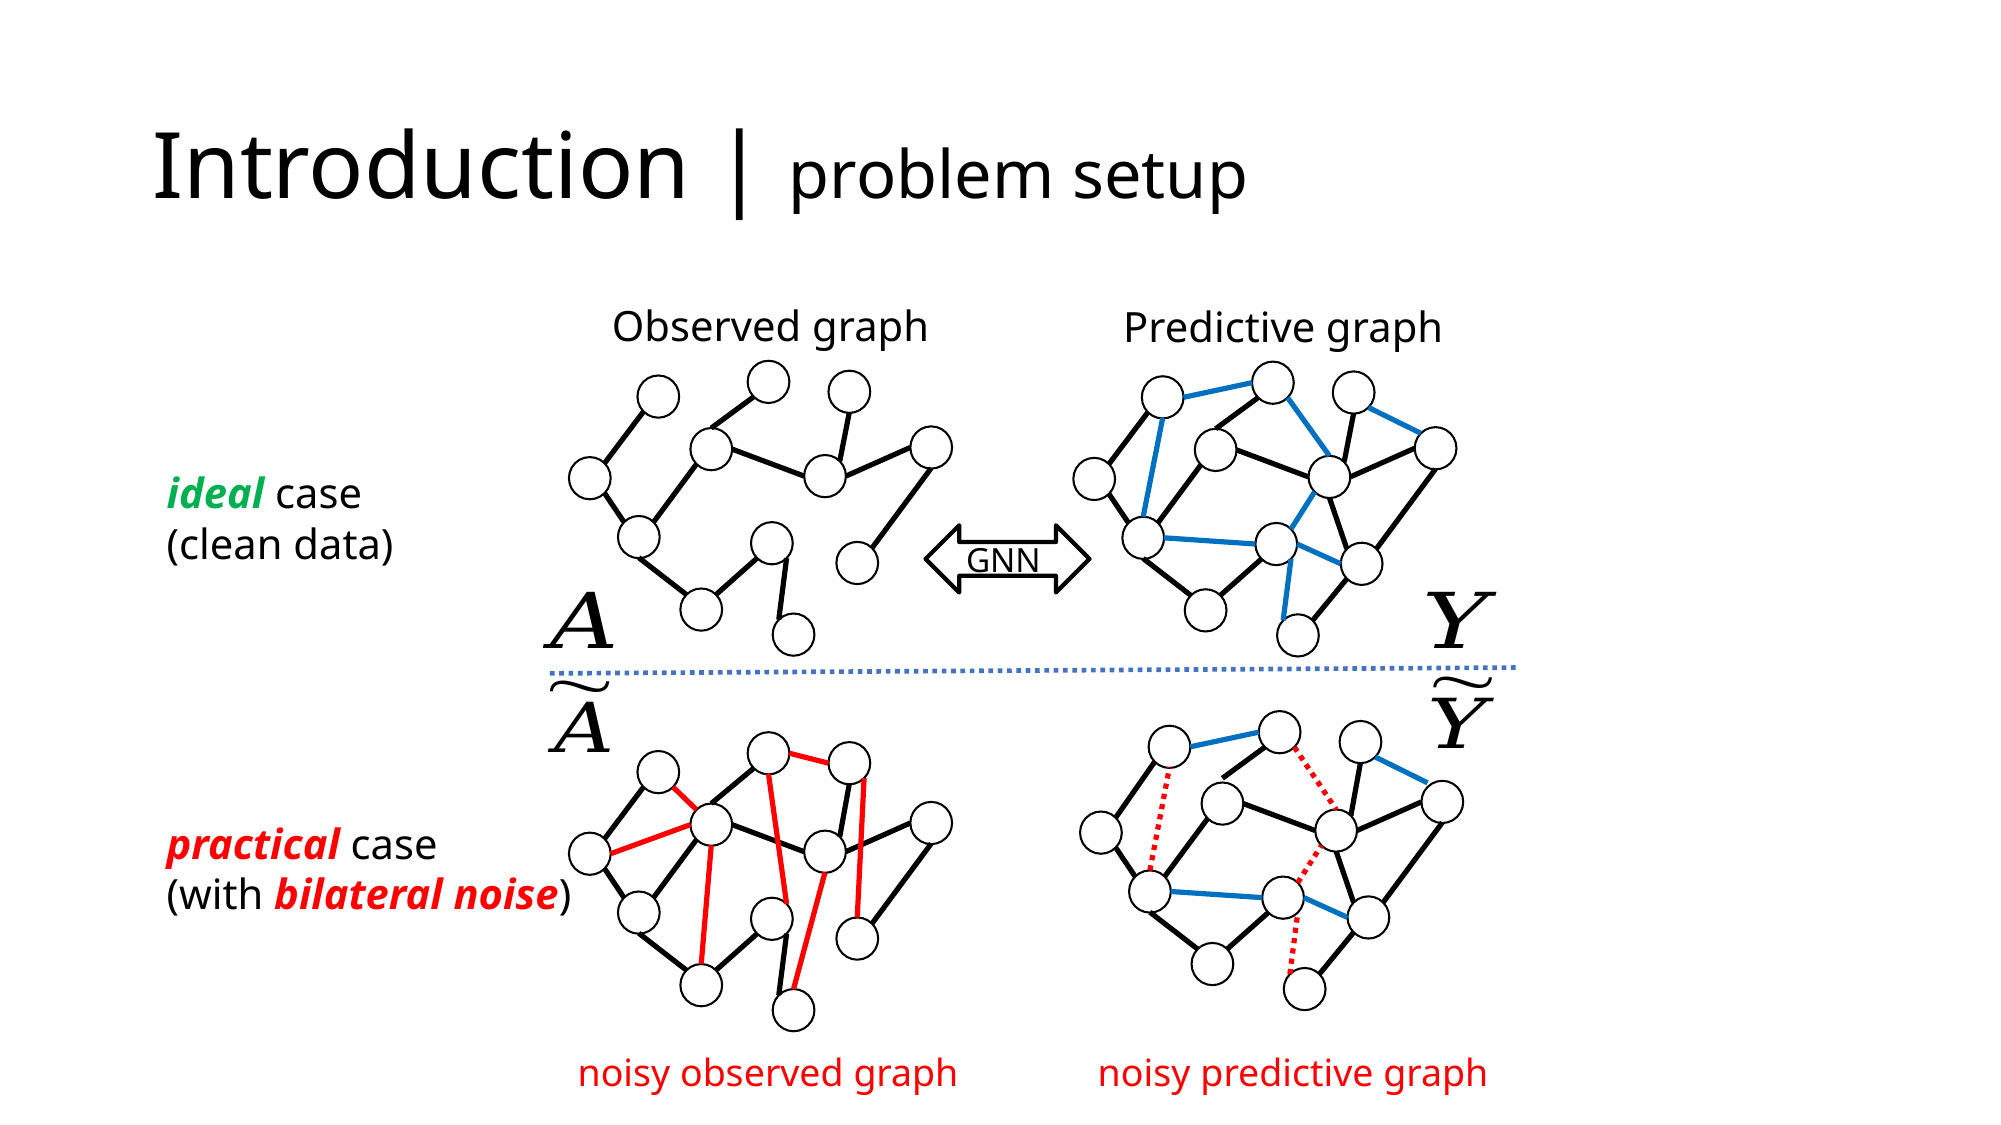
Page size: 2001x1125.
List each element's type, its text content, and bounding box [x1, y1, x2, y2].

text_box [793, 872, 825, 990]
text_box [768, 774, 787, 904]
text_box [587, 831, 612, 876]
text_box noisy observed graph [562, 1041, 974, 1102]
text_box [1350, 763, 1361, 816]
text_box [1383, 822, 1443, 903]
text_box [679, 587, 724, 632]
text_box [610, 824, 691, 854]
text_box [1331, 370, 1376, 415]
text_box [1297, 845, 1322, 883]
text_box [604, 493, 624, 523]
text_box [749, 897, 793, 941]
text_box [839, 412, 850, 462]
text_box [1346, 895, 1391, 940]
text_box ideal case (clean data) practical case (with bilateral noise) [151, 459, 587, 975]
text_box [1079, 810, 1123, 855]
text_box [845, 447, 911, 477]
text_box [578, 456, 612, 501]
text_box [732, 824, 768, 852]
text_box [1108, 493, 1129, 523]
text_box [1312, 578, 1347, 621]
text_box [1287, 397, 1330, 456]
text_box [1222, 747, 1265, 779]
text_box [749, 521, 794, 566]
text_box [711, 768, 754, 804]
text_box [1375, 756, 1428, 783]
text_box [732, 449, 805, 477]
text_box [1164, 537, 1256, 544]
text_box [746, 359, 791, 405]
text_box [1115, 761, 1155, 818]
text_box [871, 468, 932, 549]
text_box [616, 514, 661, 559]
text_box [803, 453, 847, 499]
text_box [1193, 427, 1238, 473]
text_box [689, 427, 733, 472]
text_box [636, 374, 681, 419]
text_box [1121, 516, 1165, 560]
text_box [1283, 558, 1291, 621]
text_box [839, 784, 850, 837]
text_box [679, 963, 724, 1008]
text_box [1200, 781, 1245, 826]
text_box [1340, 541, 1384, 586]
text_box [871, 844, 932, 924]
title Introduction | problem setup [137, 59, 1863, 278]
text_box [1368, 407, 1421, 434]
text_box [1143, 558, 1191, 596]
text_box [1143, 418, 1163, 517]
text_box Observed graph [597, 292, 945, 358]
text_box [1190, 941, 1235, 987]
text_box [778, 933, 787, 996]
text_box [653, 839, 697, 898]
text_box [638, 933, 687, 971]
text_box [1164, 818, 1208, 877]
text_box [1338, 719, 1383, 764]
text_box [1254, 521, 1298, 567]
text_box [1420, 779, 1465, 824]
text_box noisy predictive graph [1083, 1042, 1504, 1102]
text_box [827, 369, 872, 414]
text_box [1276, 613, 1320, 658]
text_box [1115, 847, 1136, 877]
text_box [845, 823, 857, 852]
text_box [636, 749, 681, 795]
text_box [1303, 897, 1348, 918]
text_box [604, 868, 624, 898]
text_box [771, 988, 816, 1033]
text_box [1170, 891, 1263, 898]
text_box [827, 741, 872, 785]
text_box GNN [925, 525, 1090, 593]
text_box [711, 396, 754, 429]
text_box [604, 786, 644, 839]
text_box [1236, 449, 1309, 477]
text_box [653, 464, 697, 523]
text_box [787, 824, 805, 852]
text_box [1344, 413, 1354, 462]
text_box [1220, 558, 1262, 596]
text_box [1294, 747, 1337, 810]
text_box [1282, 966, 1327, 1012]
text_box [1314, 808, 1358, 853]
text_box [1329, 497, 1347, 549]
text_box [1183, 588, 1228, 633]
text_box [1307, 455, 1351, 499]
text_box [549, 667, 1516, 674]
text_box [1147, 724, 1192, 769]
text_box [616, 890, 661, 935]
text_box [1227, 912, 1269, 950]
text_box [1243, 803, 1316, 831]
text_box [789, 753, 829, 764]
text_box [1072, 456, 1117, 502]
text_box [1190, 732, 1259, 747]
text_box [1289, 912, 1298, 975]
text_box [771, 612, 816, 657]
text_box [1336, 851, 1354, 903]
text_box [689, 802, 733, 847]
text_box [701, 845, 712, 965]
text_box [1261, 875, 1305, 920]
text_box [604, 411, 644, 464]
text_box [1157, 464, 1201, 523]
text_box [865, 823, 911, 852]
text_box [746, 731, 791, 776]
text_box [1297, 543, 1341, 564]
text_box [1414, 426, 1458, 471]
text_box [1108, 412, 1148, 465]
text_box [1376, 469, 1436, 549]
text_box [1215, 397, 1259, 429]
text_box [1183, 382, 1252, 398]
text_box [673, 786, 697, 810]
text_box [1128, 869, 1172, 914]
text_box [1251, 360, 1295, 405]
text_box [1350, 448, 1415, 477]
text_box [1149, 912, 1198, 950]
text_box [638, 558, 687, 595]
text_box [803, 829, 847, 874]
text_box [857, 778, 865, 918]
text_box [1290, 491, 1315, 530]
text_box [1356, 801, 1422, 831]
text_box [1319, 932, 1354, 975]
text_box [715, 933, 758, 971]
text_box [1258, 710, 1302, 755]
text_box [778, 558, 787, 620]
text_box Predictive graph [1108, 292, 1459, 358]
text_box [715, 558, 758, 595]
text_box [835, 916, 880, 961]
text_box [1140, 375, 1185, 420]
text_box [909, 800, 954, 845]
text_box [835, 540, 880, 586]
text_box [1149, 767, 1170, 871]
text_box [909, 425, 954, 470]
